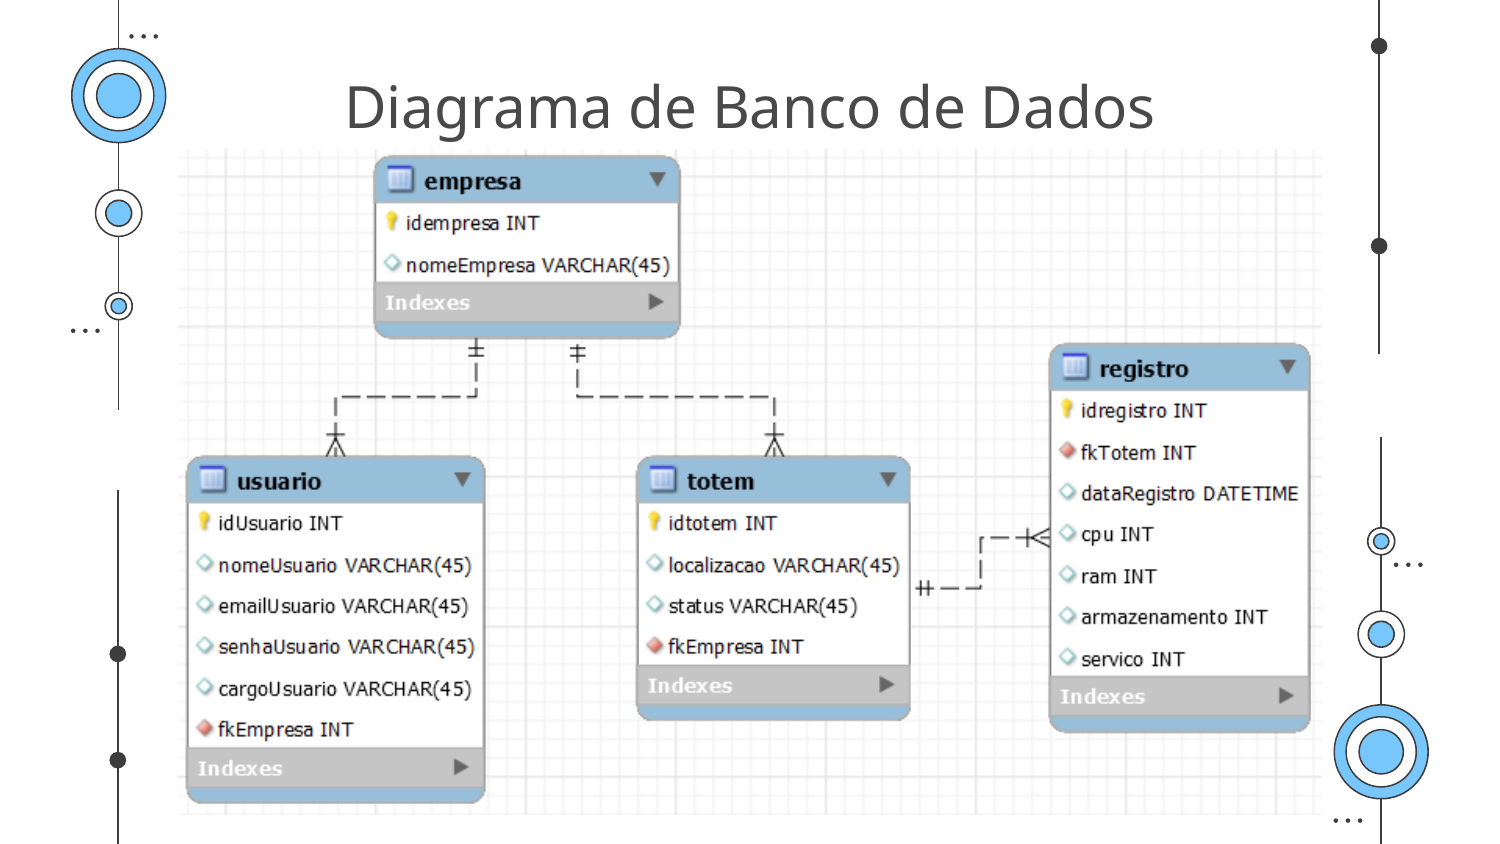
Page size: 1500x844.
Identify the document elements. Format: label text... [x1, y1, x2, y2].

picture [177, 149, 1323, 816]
title Diagrama de Banco de Dados [299, 55, 1201, 147]
